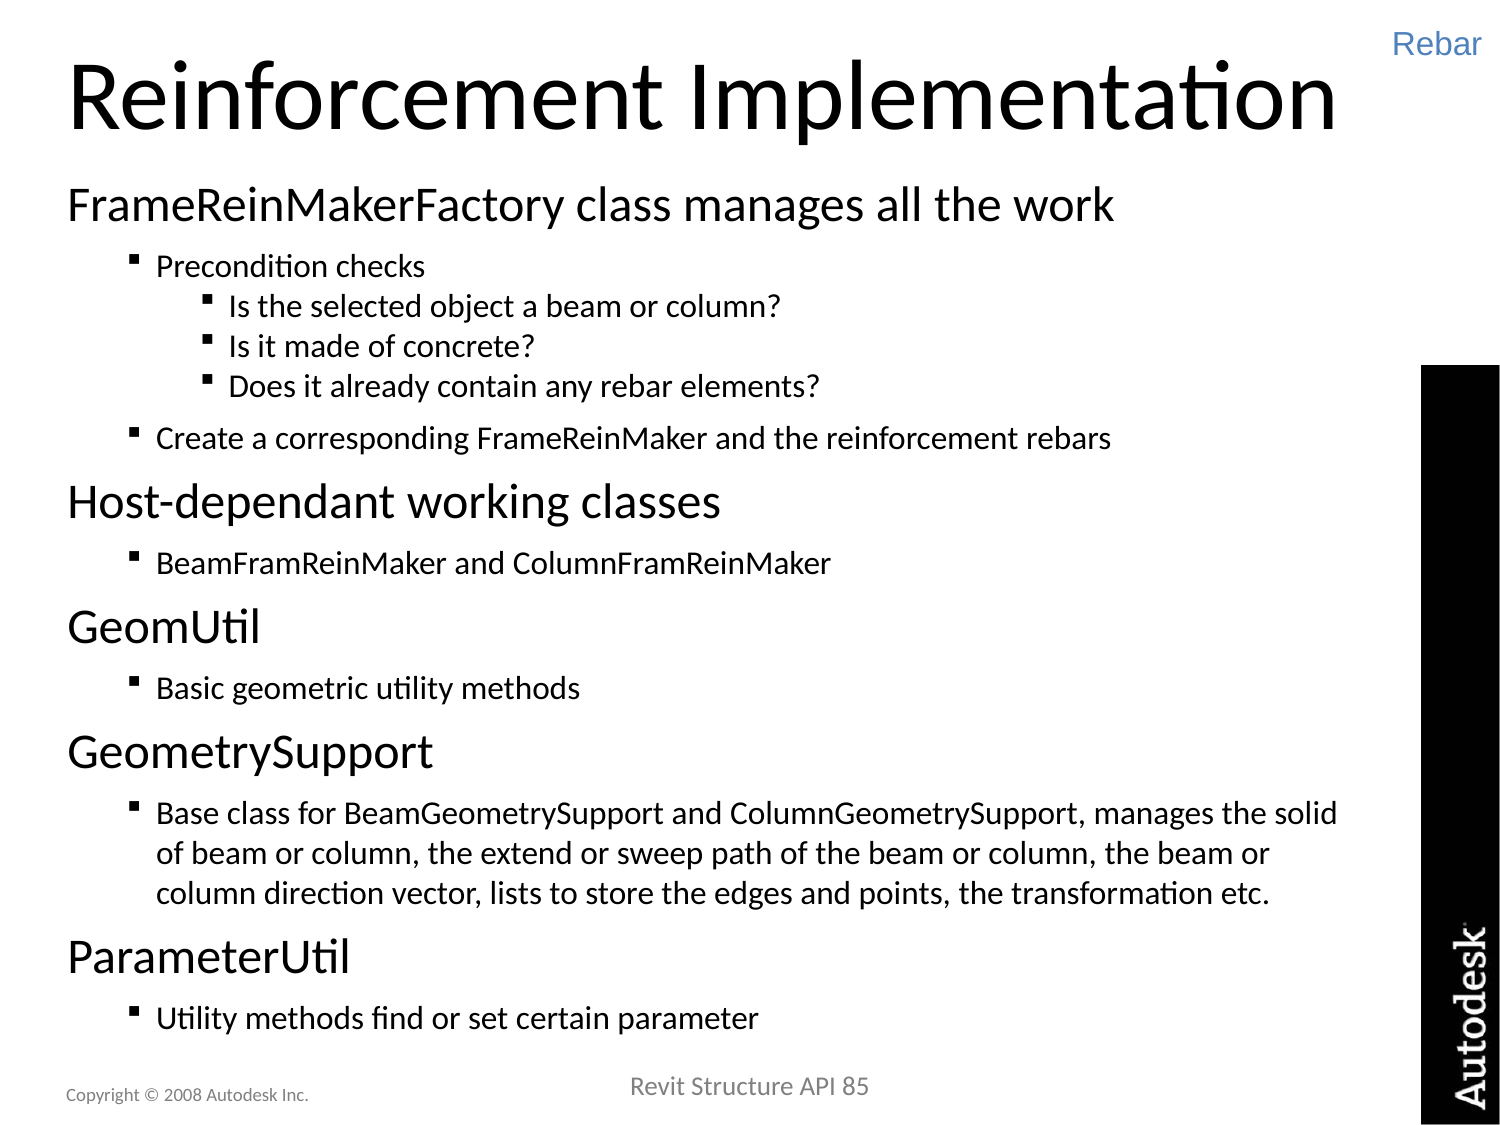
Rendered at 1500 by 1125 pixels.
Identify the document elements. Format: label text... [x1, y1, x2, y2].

text_box Rebar [1151, 22, 1483, 63]
title Reinforcement Implementation [52, 22, 1500, 210]
picture [1420, 365, 1500, 1125]
list FrameReinMakerFactory class manages all the work Precondition checks Is the selected object a beam or column? Is it made of concrete? Does it already contain any rebar elements? Create a corresponding FrameReinMaker and the reinforcement rebars Host-dependant working classes BeamFramReinMaker and ColumnFramReinMaker GeomUtil Basic geometric utility methods GeometrySupport Base class for BeamGeometrySupport and ColumnGeometrySupport, manages the solid of beam or column, the extend or sweep path of the beam or column, the beam or column direction vector, lists to store the edges and points, the transformation etc. ParameterUtil Utility methods find or set certain parameter [52, 164, 1388, 1055]
